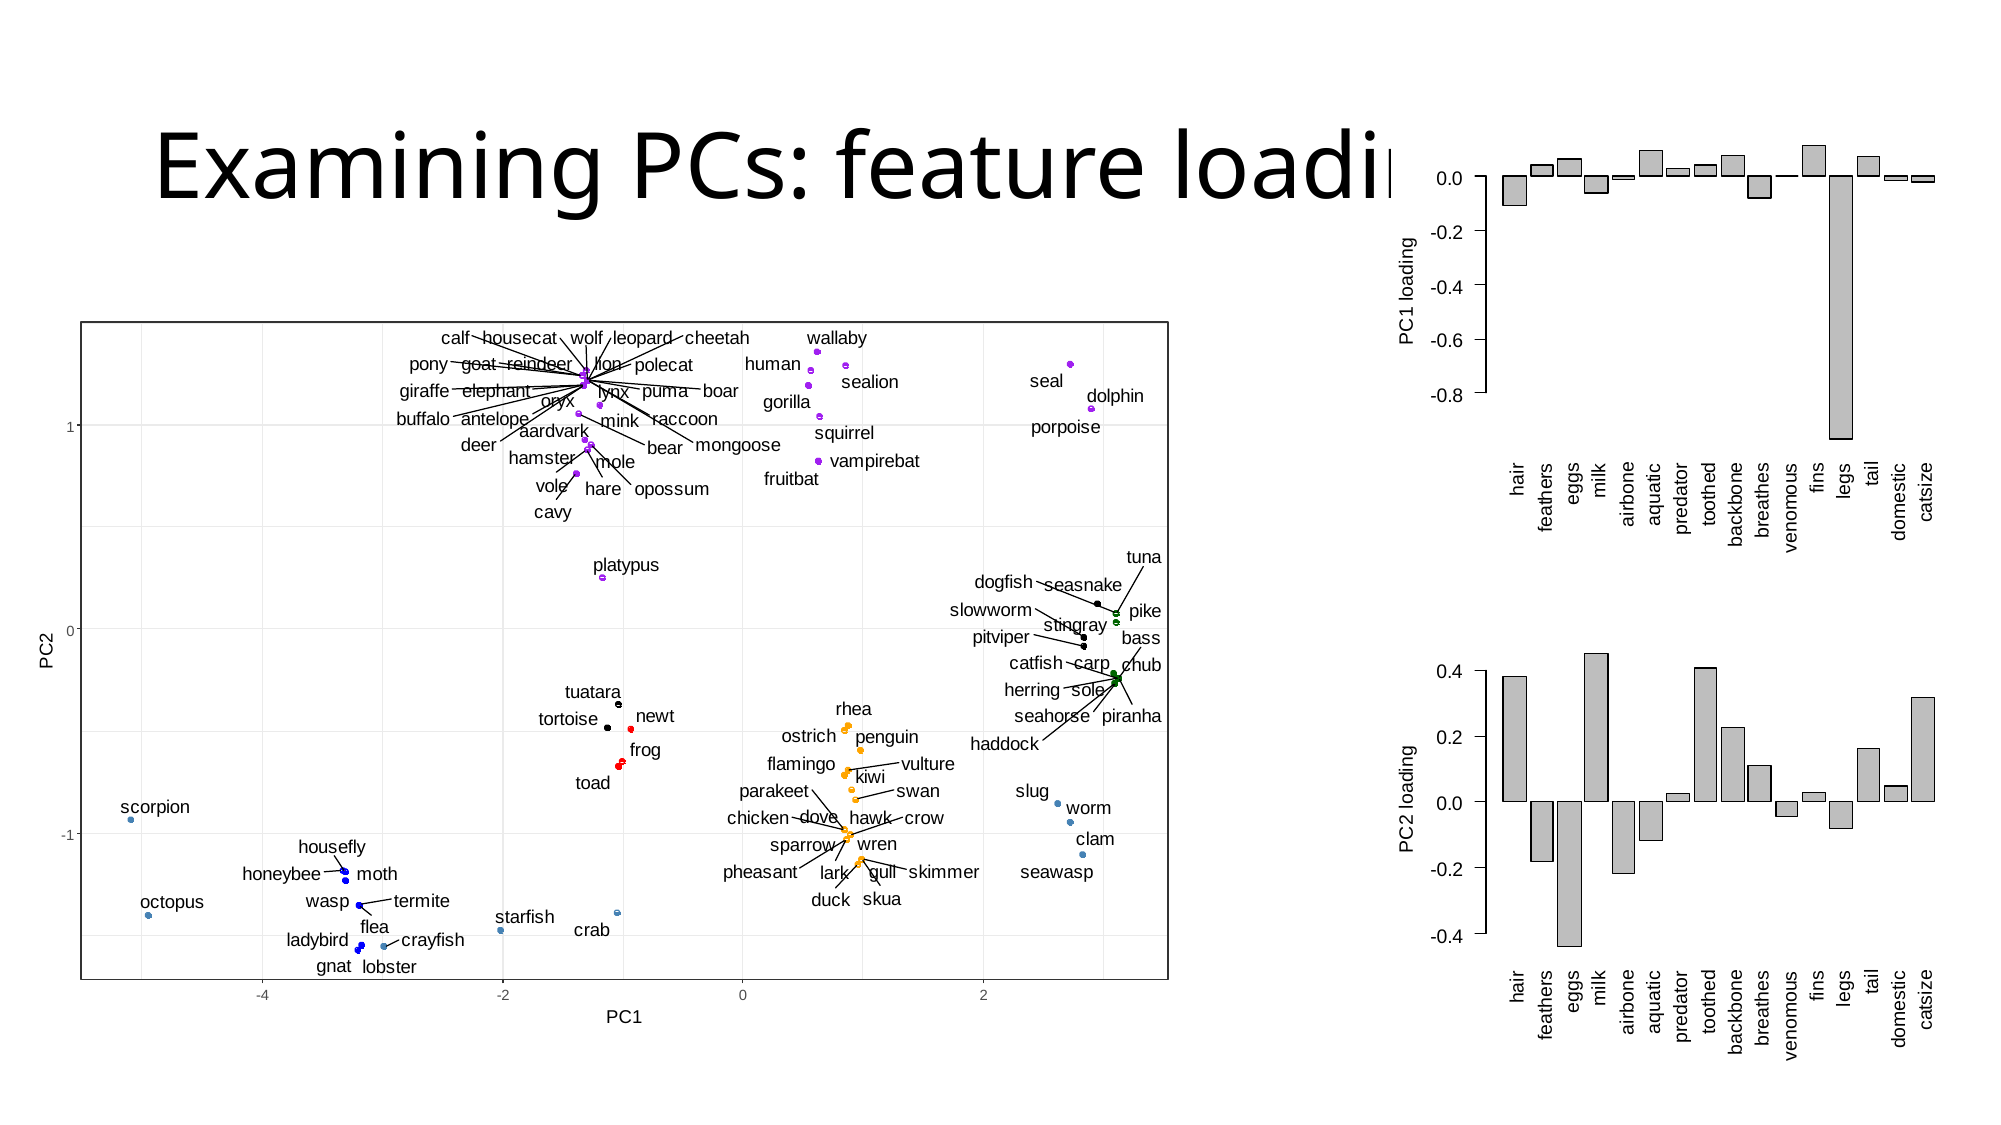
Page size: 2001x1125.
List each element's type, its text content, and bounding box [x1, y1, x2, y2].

picture [27, 313, 1177, 1055]
title Examining PCs: feature loadings [137, 59, 1391, 278]
picture [1391, 50, 1956, 1104]
